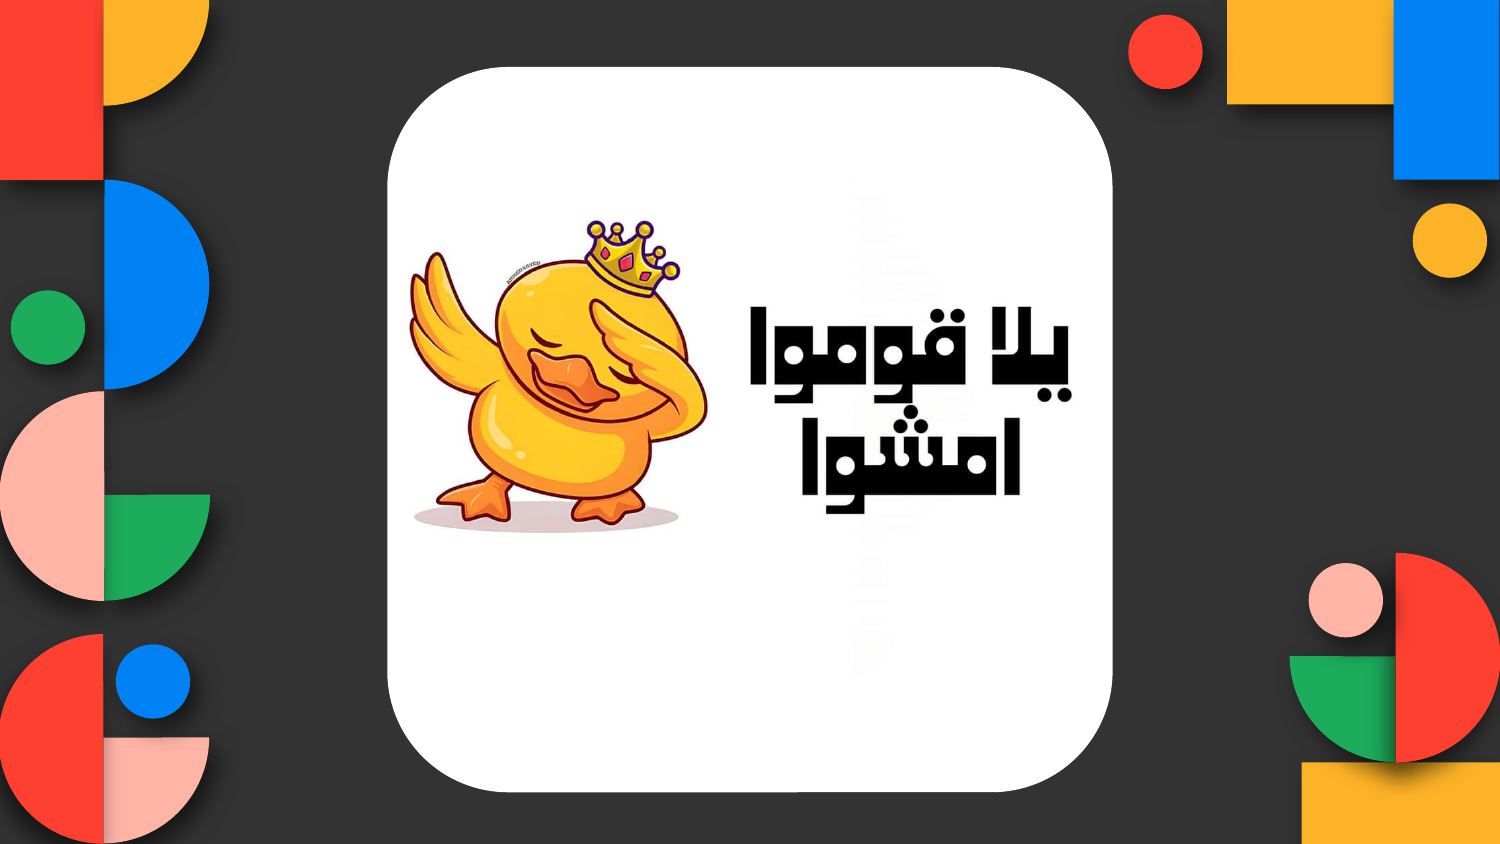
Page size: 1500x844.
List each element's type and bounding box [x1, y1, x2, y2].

picture [387, 66, 1113, 793]
